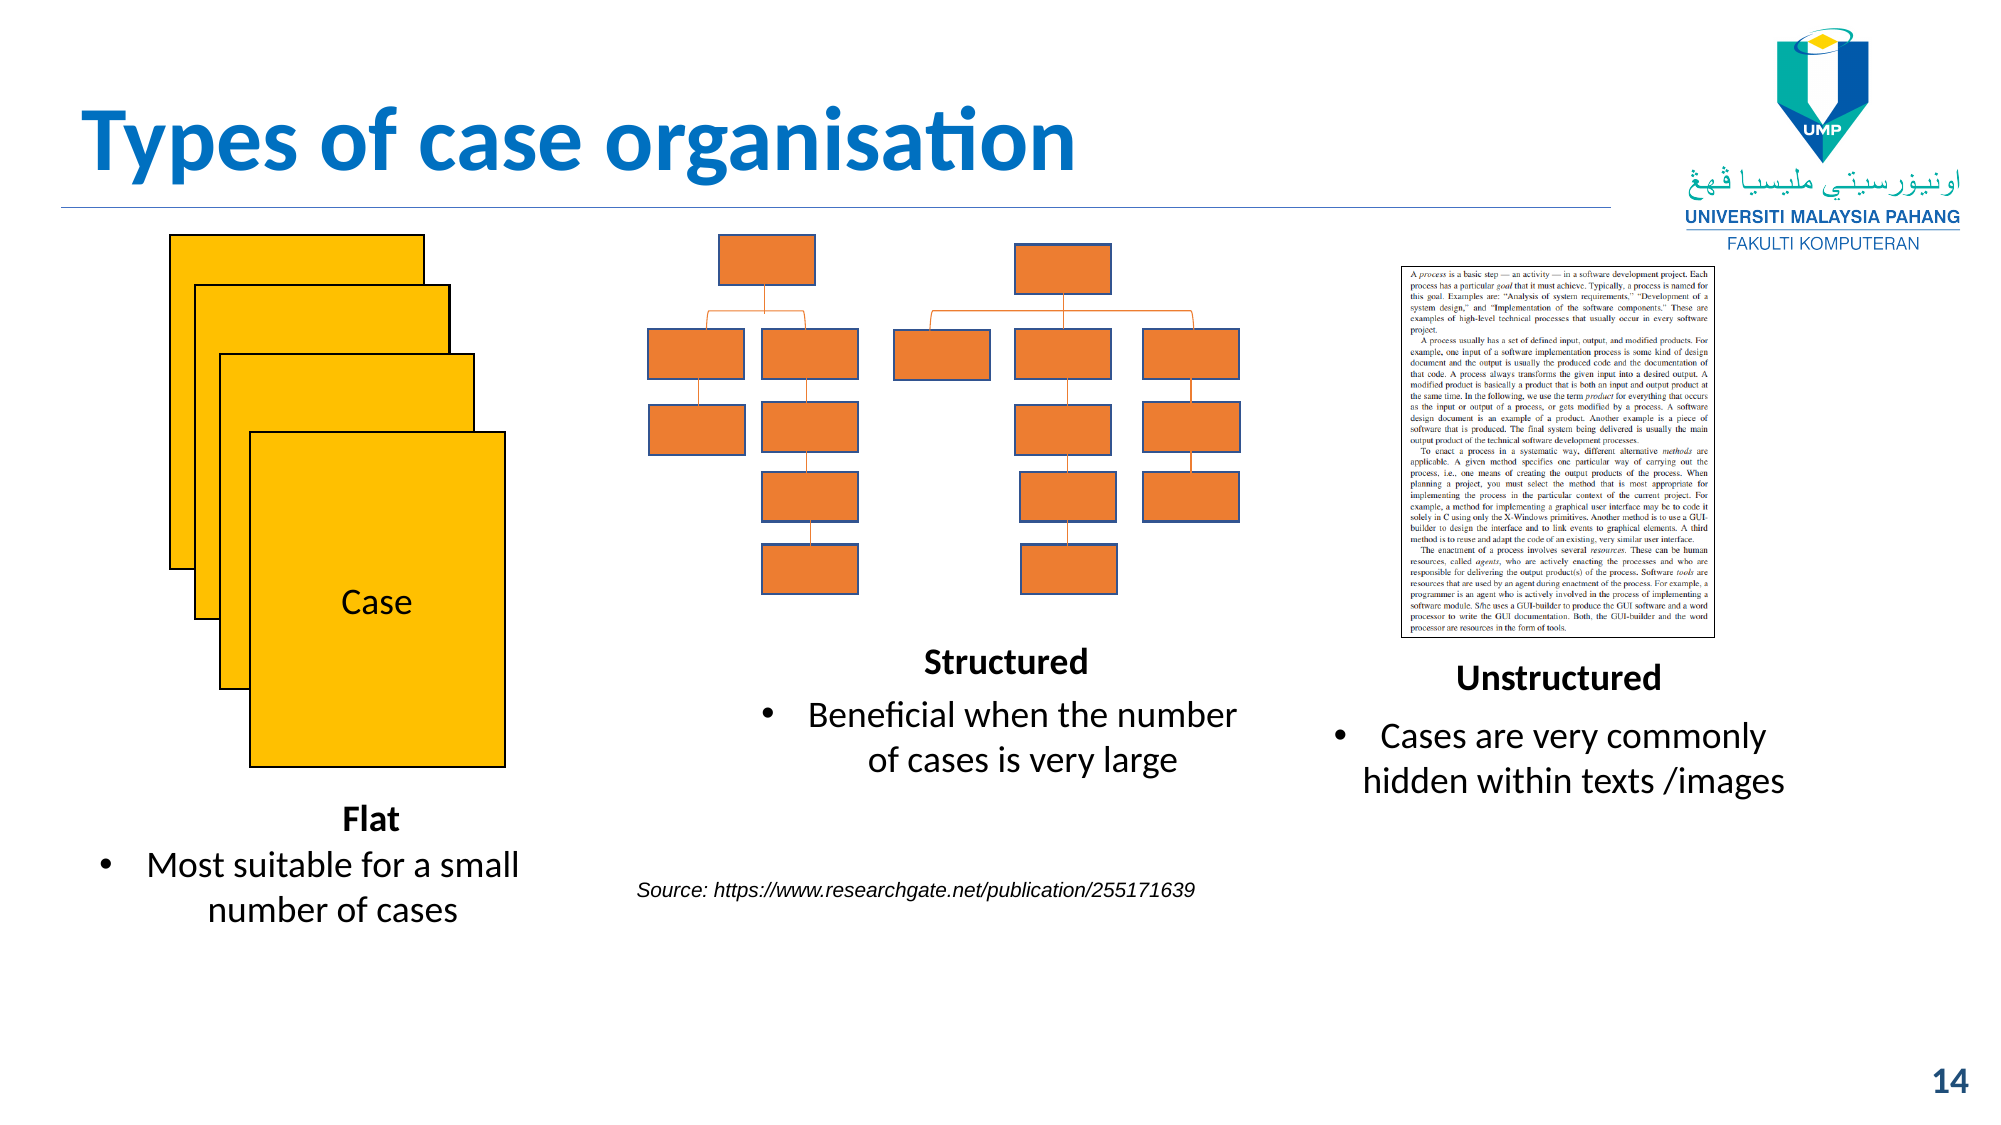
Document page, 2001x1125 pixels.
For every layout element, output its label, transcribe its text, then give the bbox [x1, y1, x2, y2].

text_box Cases are very commonly hidden within texts /images [1285, 704, 1816, 809]
text_box Source: https://www.researchgate.net/publication/255171639 [621, 868, 1623, 909]
picture [1400, 0, 1985, 638]
text_box 14 [1916, 1049, 1985, 1109]
text_box Beneficial when the number of cases is very large [735, 682, 1265, 788]
text_box Flat [327, 786, 416, 833]
text_box Unstructured [1441, 645, 1678, 704]
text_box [647, 234, 1240, 595]
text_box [169, 234, 505, 767]
text_box Most suitable for a small number of cases [44, 833, 575, 938]
text_box Types of case organisation [66, 71, 1094, 196]
text_box Structured [909, 630, 1104, 682]
